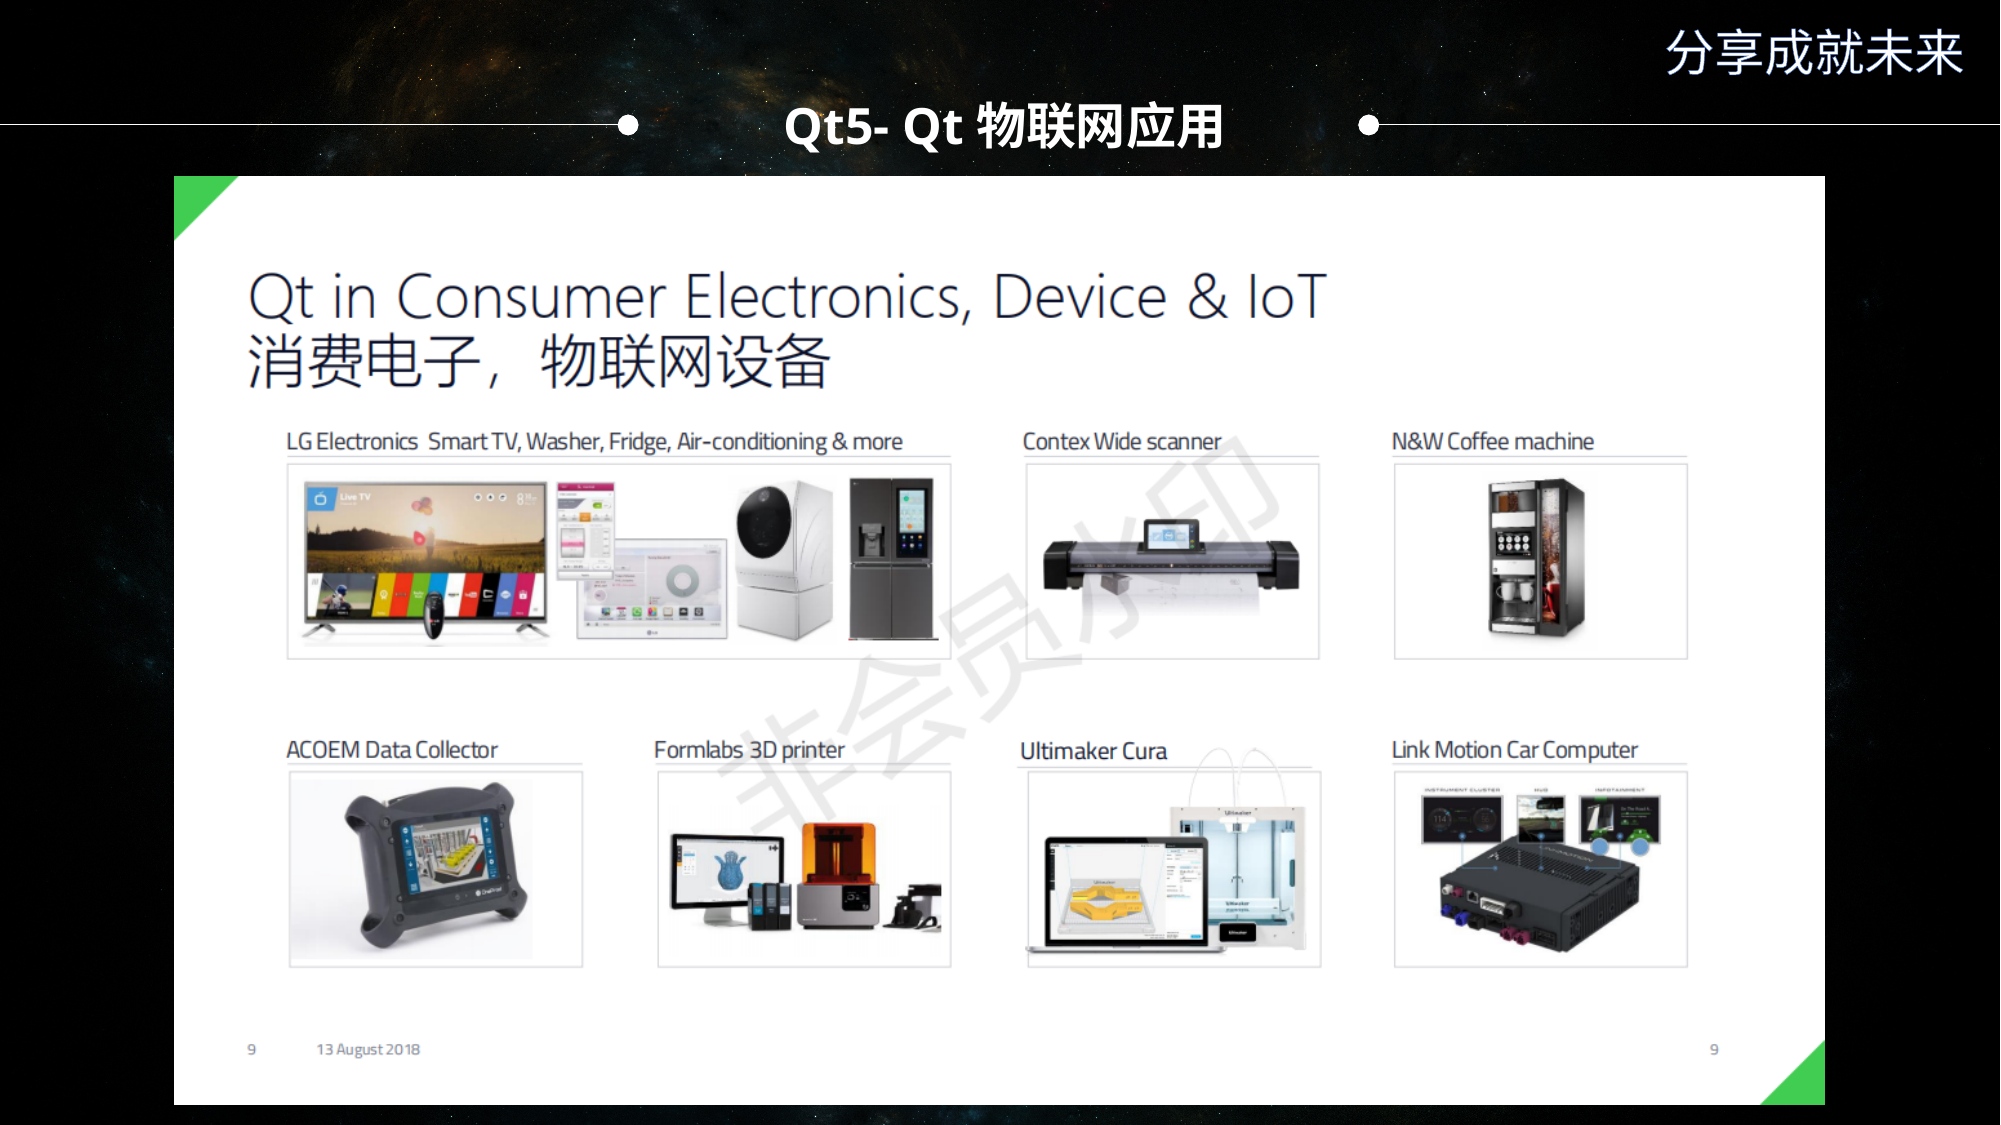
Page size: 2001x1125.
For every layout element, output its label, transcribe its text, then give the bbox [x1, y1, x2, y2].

text_box Qt5- Qt物联网应用 [768, 87, 1276, 162]
picture [0, 0, 2000, 1125]
text_box 分享成就未来 [1649, 13, 1980, 89]
